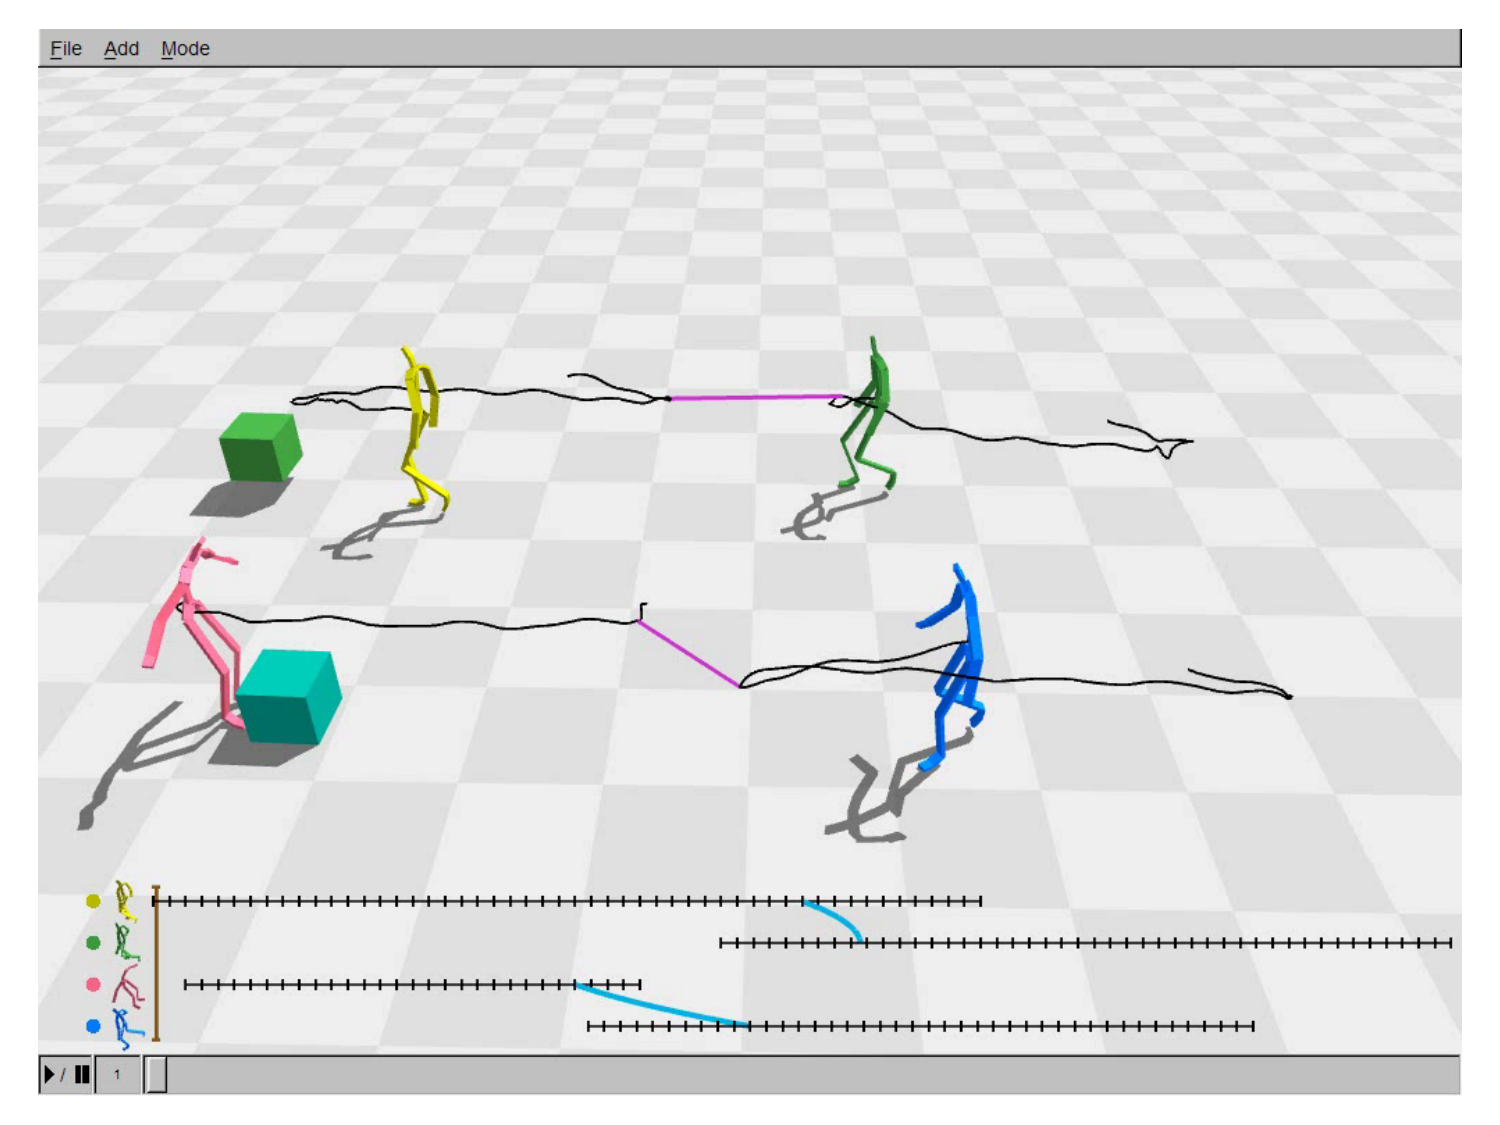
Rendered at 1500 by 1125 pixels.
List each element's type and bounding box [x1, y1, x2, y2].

text_box [37, 28, 1463, 1097]
